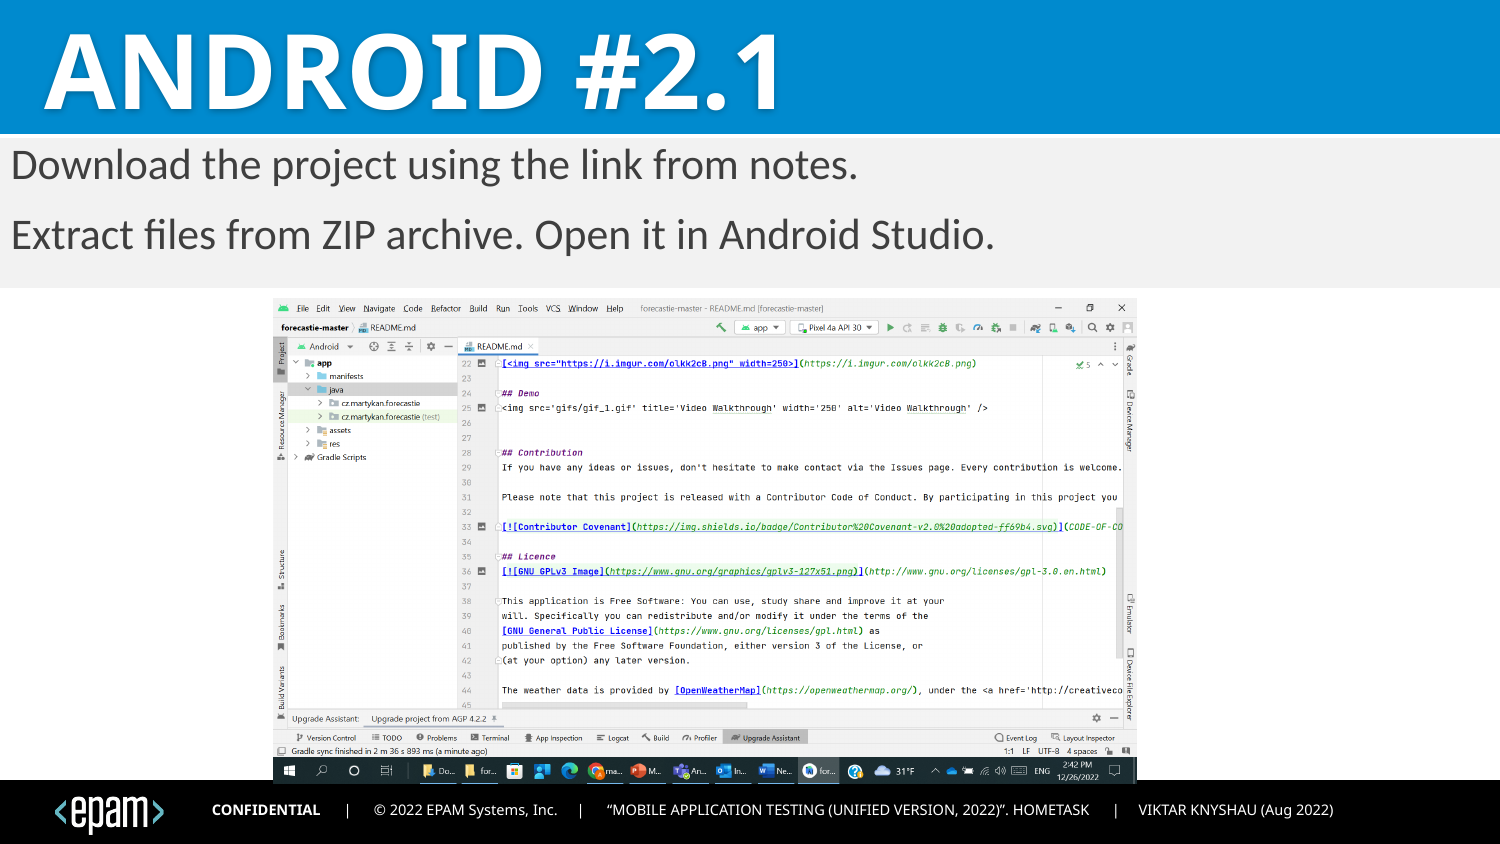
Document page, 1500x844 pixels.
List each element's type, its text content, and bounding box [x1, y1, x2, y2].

picture [0, 297, 1500, 844]
list ANDROID #2.1 [0, 0, 1500, 136]
list Download the project using the link from notes. Extract files from ZIP archive. Open it in Android Studio. [0, 136, 1500, 288]
